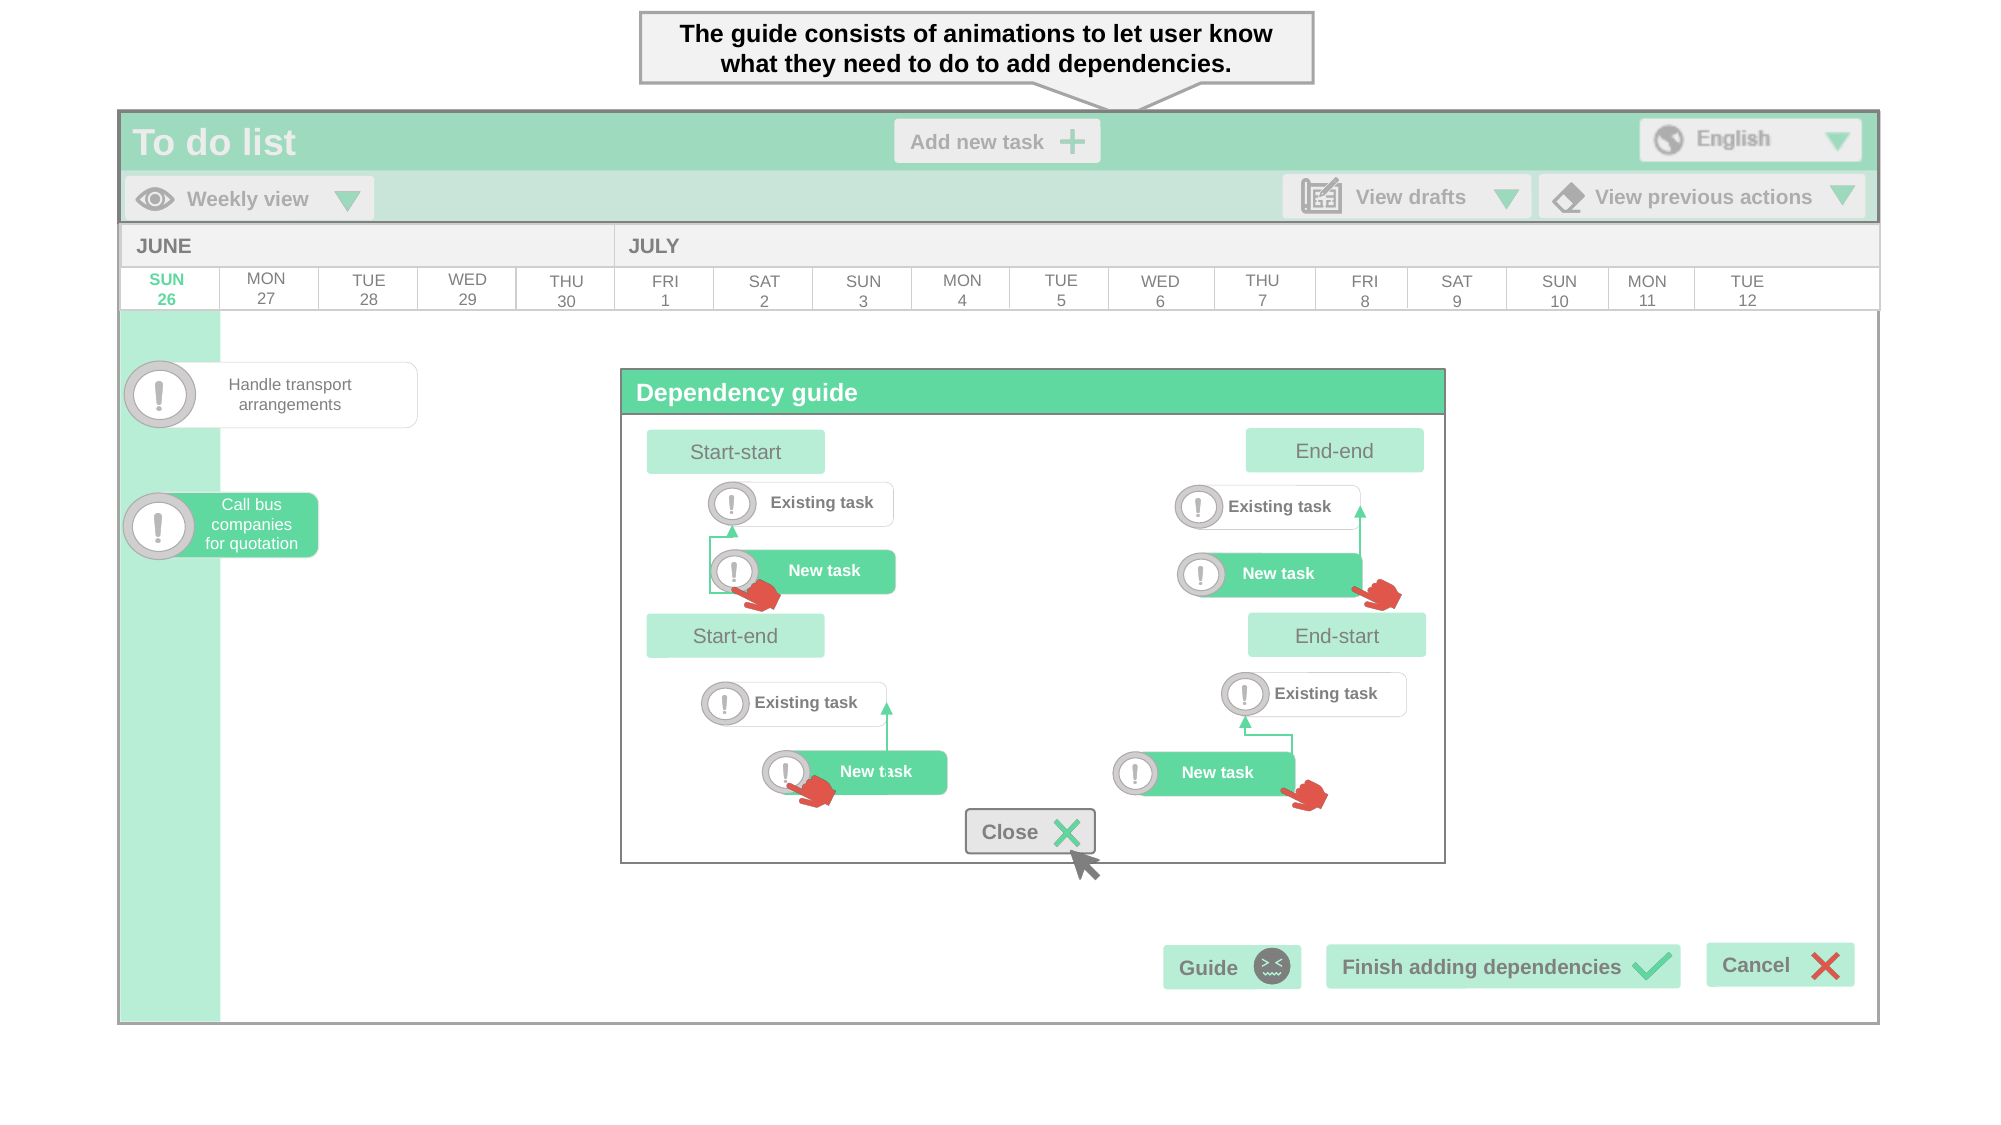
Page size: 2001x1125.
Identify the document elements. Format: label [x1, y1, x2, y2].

picture [1269, 760, 1337, 829]
picture [1340, 559, 1411, 629]
picture [132, 176, 178, 222]
text_box [117, 11, 1881, 1025]
picture [1826, 179, 1859, 212]
picture [1298, 172, 1345, 219]
picture [1477, 113, 1872, 170]
picture [330, 185, 364, 218]
picture [1058, 127, 1087, 156]
picture [1049, 814, 1111, 891]
picture [1549, 178, 1588, 217]
picture [1249, 943, 1295, 989]
picture [1806, 947, 1845, 986]
picture [775, 763, 837, 826]
picture [720, 567, 784, 630]
picture [1489, 183, 1523, 216]
picture [1631, 945, 1673, 987]
